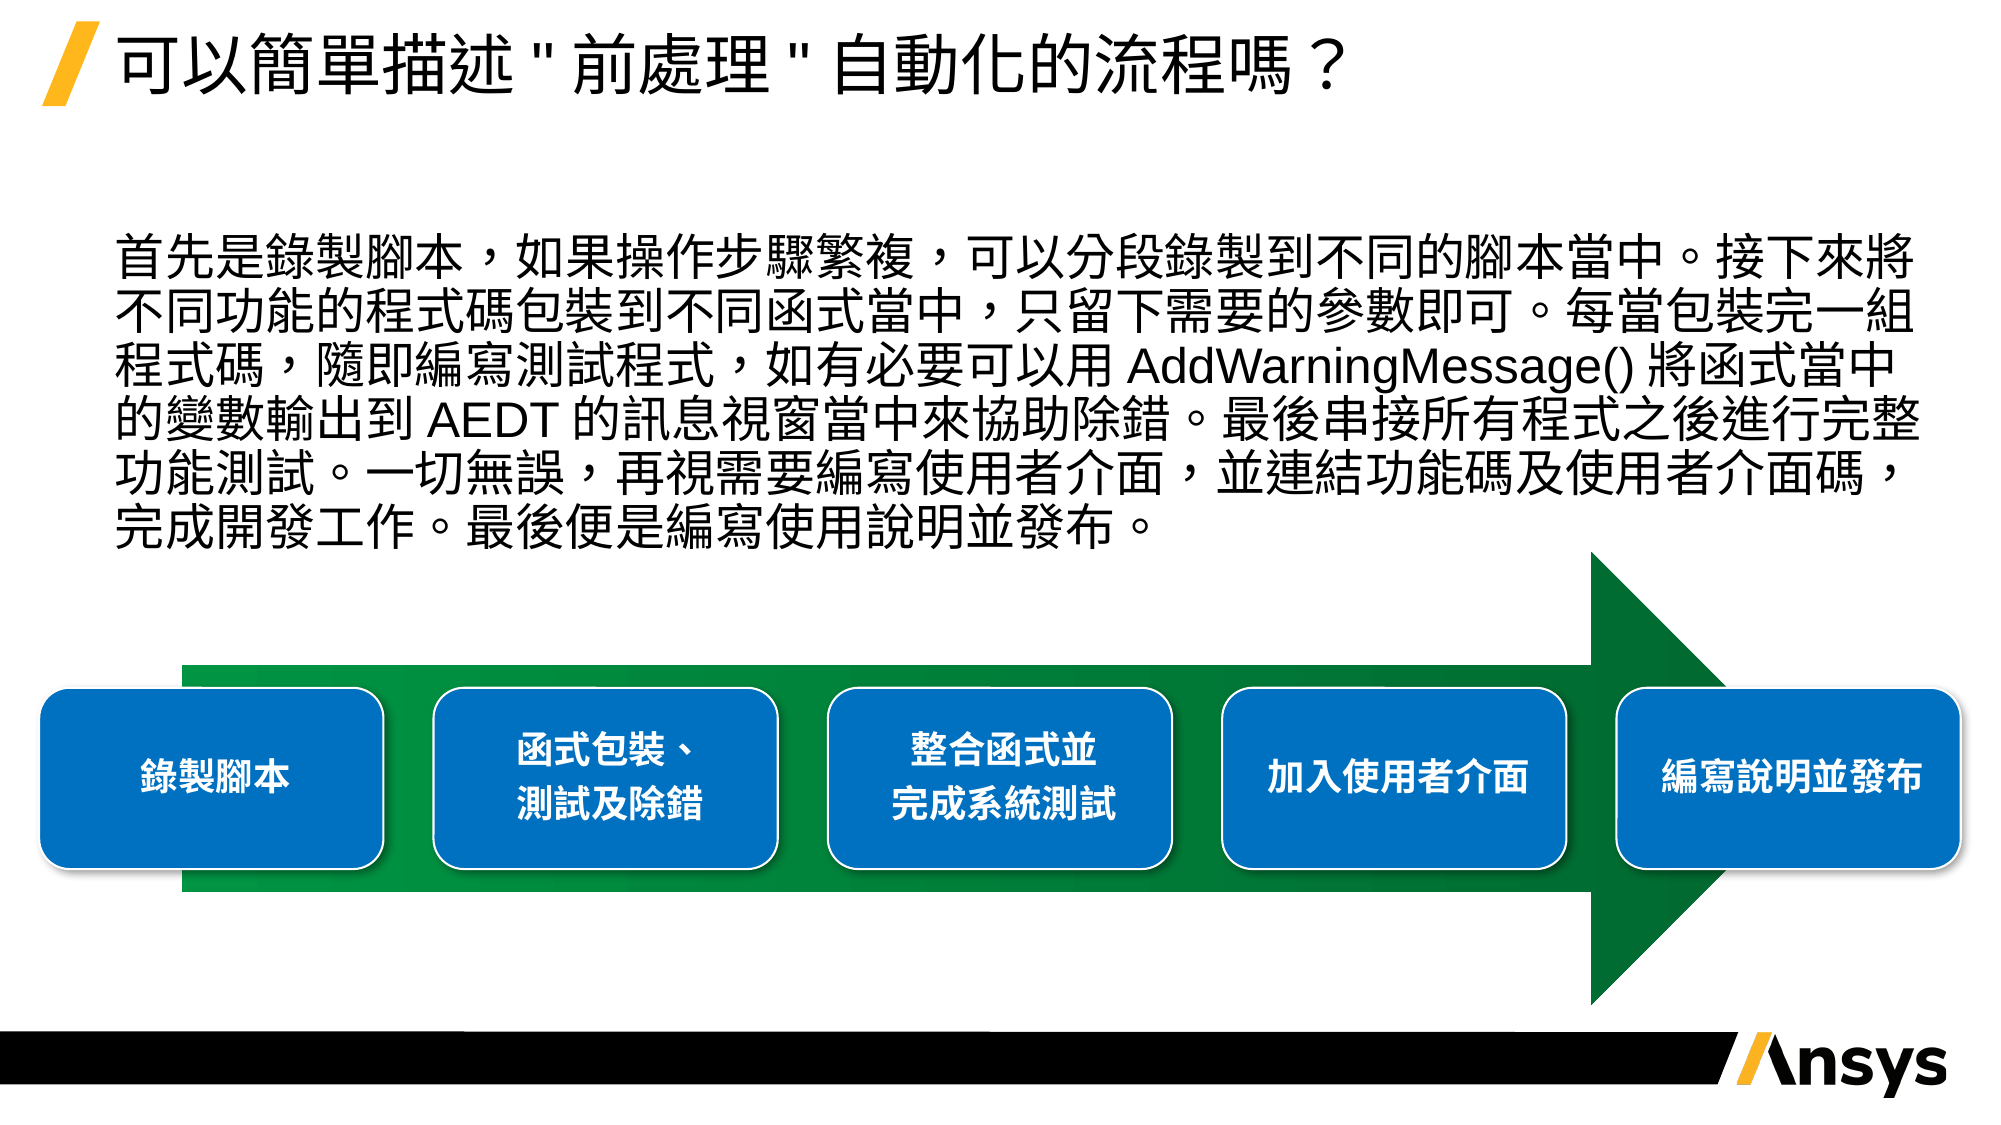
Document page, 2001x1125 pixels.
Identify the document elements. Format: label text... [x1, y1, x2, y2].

list 首先是錄製腳本，如果操作步驟繁複，可以分段錄製到不同的腳本當中。接下來將不同功能的程式碼包裝到不同函式當中，只留下需要的參數即可。每當包裝完一組程式碼，隨即編寫測試程式，如有必要可以用AddWarningMessage()將函式當中的變數輸出到AEDT的訊息視窗當中來協助除錯。最後串接所有程式之後進行完整功能測試。一切無誤，再視需要編寫使用者介面，並連結功能碼及使用者介面碼，完成開發工作。最後便是編寫使用說明並發布。 [99, 224, 1950, 551]
title 可以簡單描述"前處理"自動化的流程嗎？ [99, 24, 1900, 164]
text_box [37, 551, 1963, 1005]
